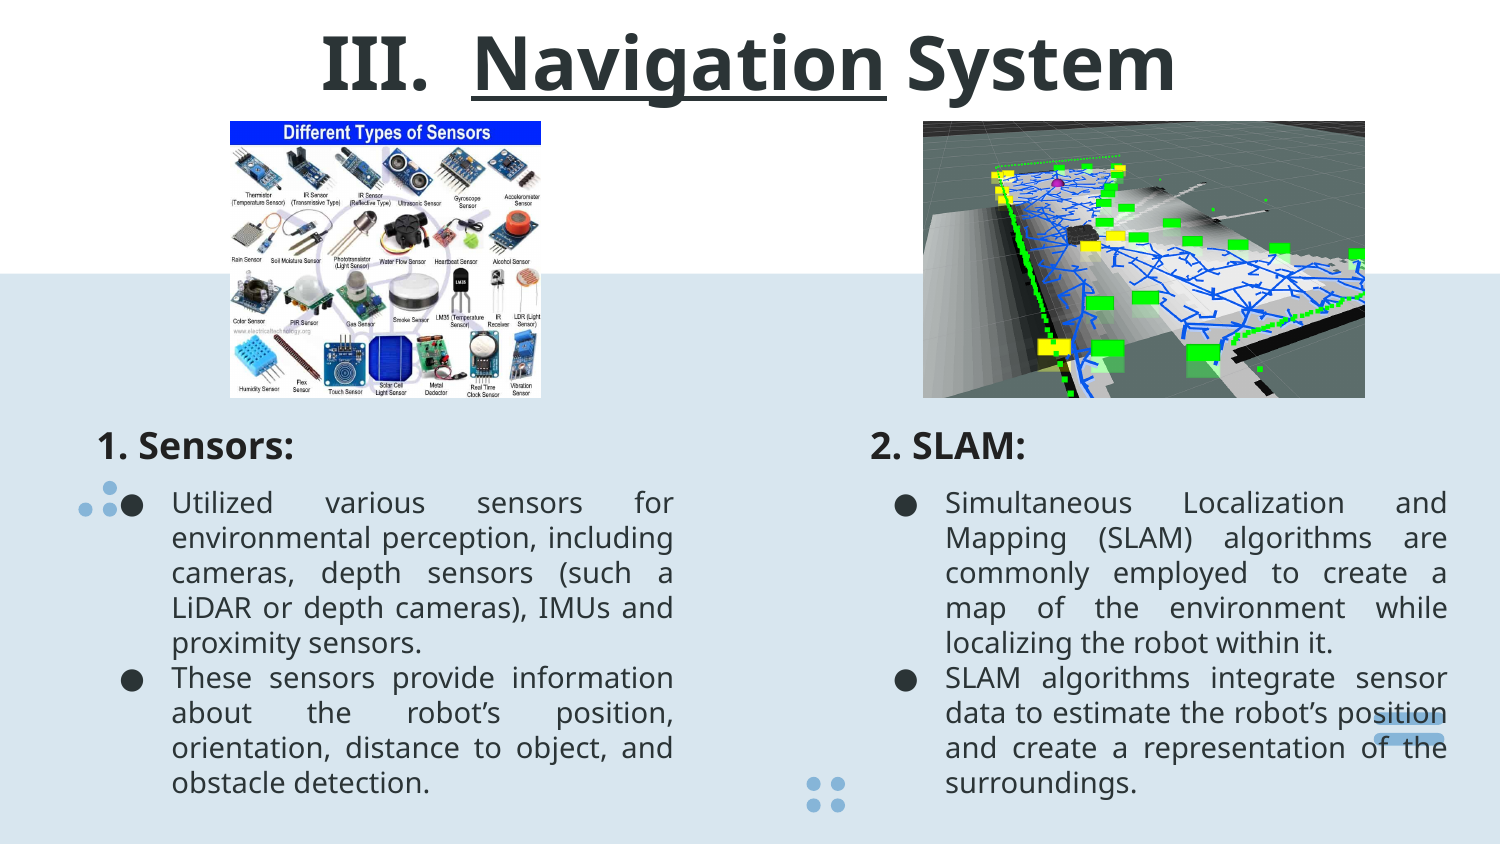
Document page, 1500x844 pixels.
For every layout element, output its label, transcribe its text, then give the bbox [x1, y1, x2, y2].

title III. Navigation System [116, 0, 1383, 122]
picture [923, 120, 1365, 399]
title 2. SLAM: [855, 372, 1433, 469]
title 1. Sensors: [81, 372, 659, 469]
subtitle Simultaneous Localization and Mapping (SLAM) algorithms are commonly employed to create a map of the environment while localizing the robot within it. SLAM algorithms integrate sensor data to estimate the robot’s position and create a representation of the surroundings. [855, 469, 1464, 844]
subtitle Utilized various sensors for environmental perception, including cameras, depth sensors (such a LiDAR or depth cameras), IMUs and proximity sensors. These sensors provide information about the robot’s position, orientation, distance to object, and obstacle detection. [81, 469, 690, 844]
picture [230, 120, 541, 399]
